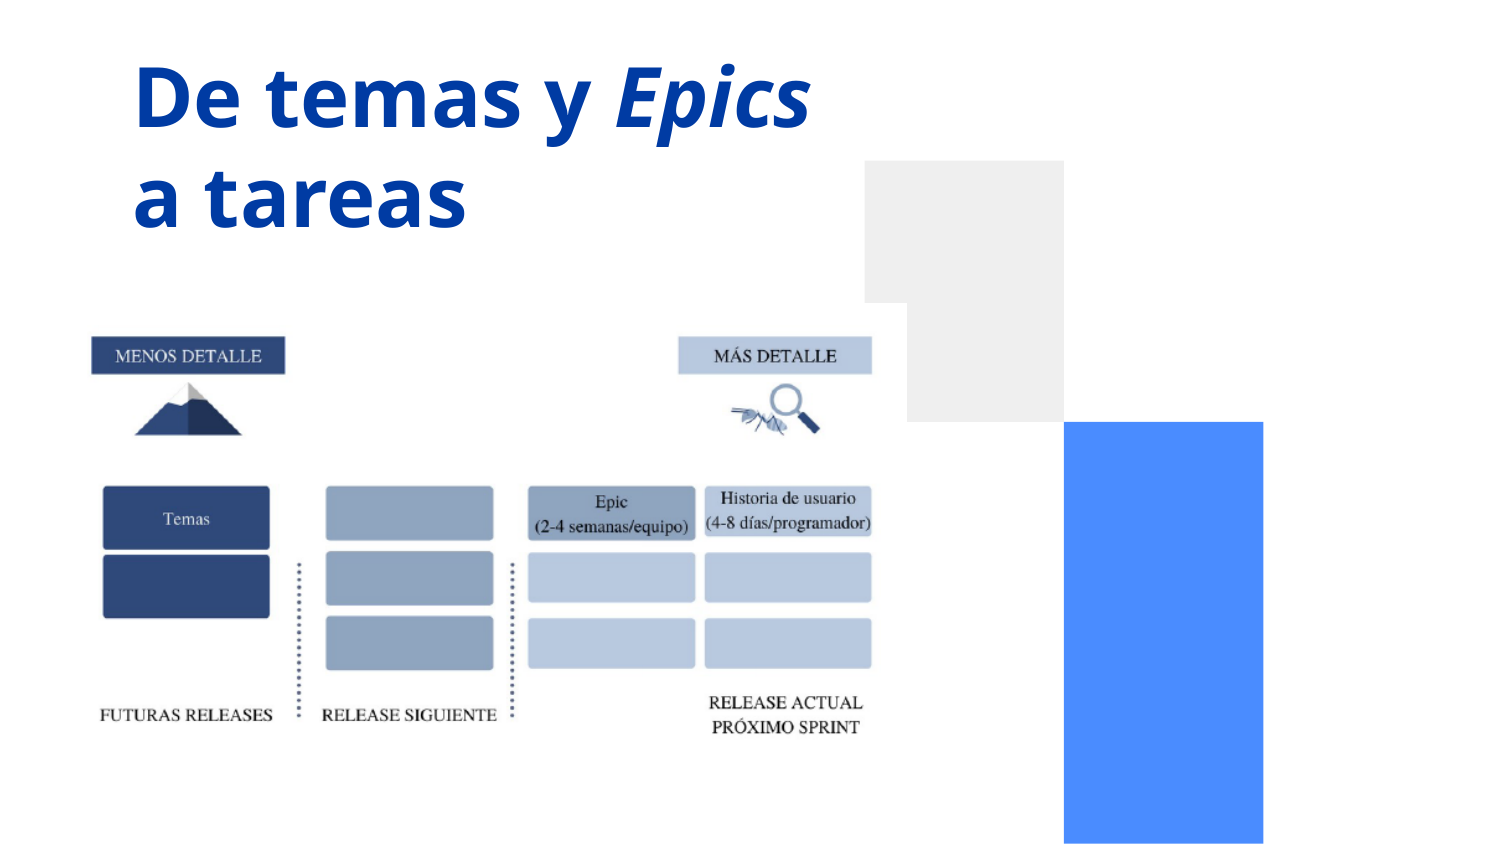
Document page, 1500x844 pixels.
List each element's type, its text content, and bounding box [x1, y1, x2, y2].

title De temas y Epics a tareas [116, 40, 849, 248]
picture [58, 302, 907, 762]
